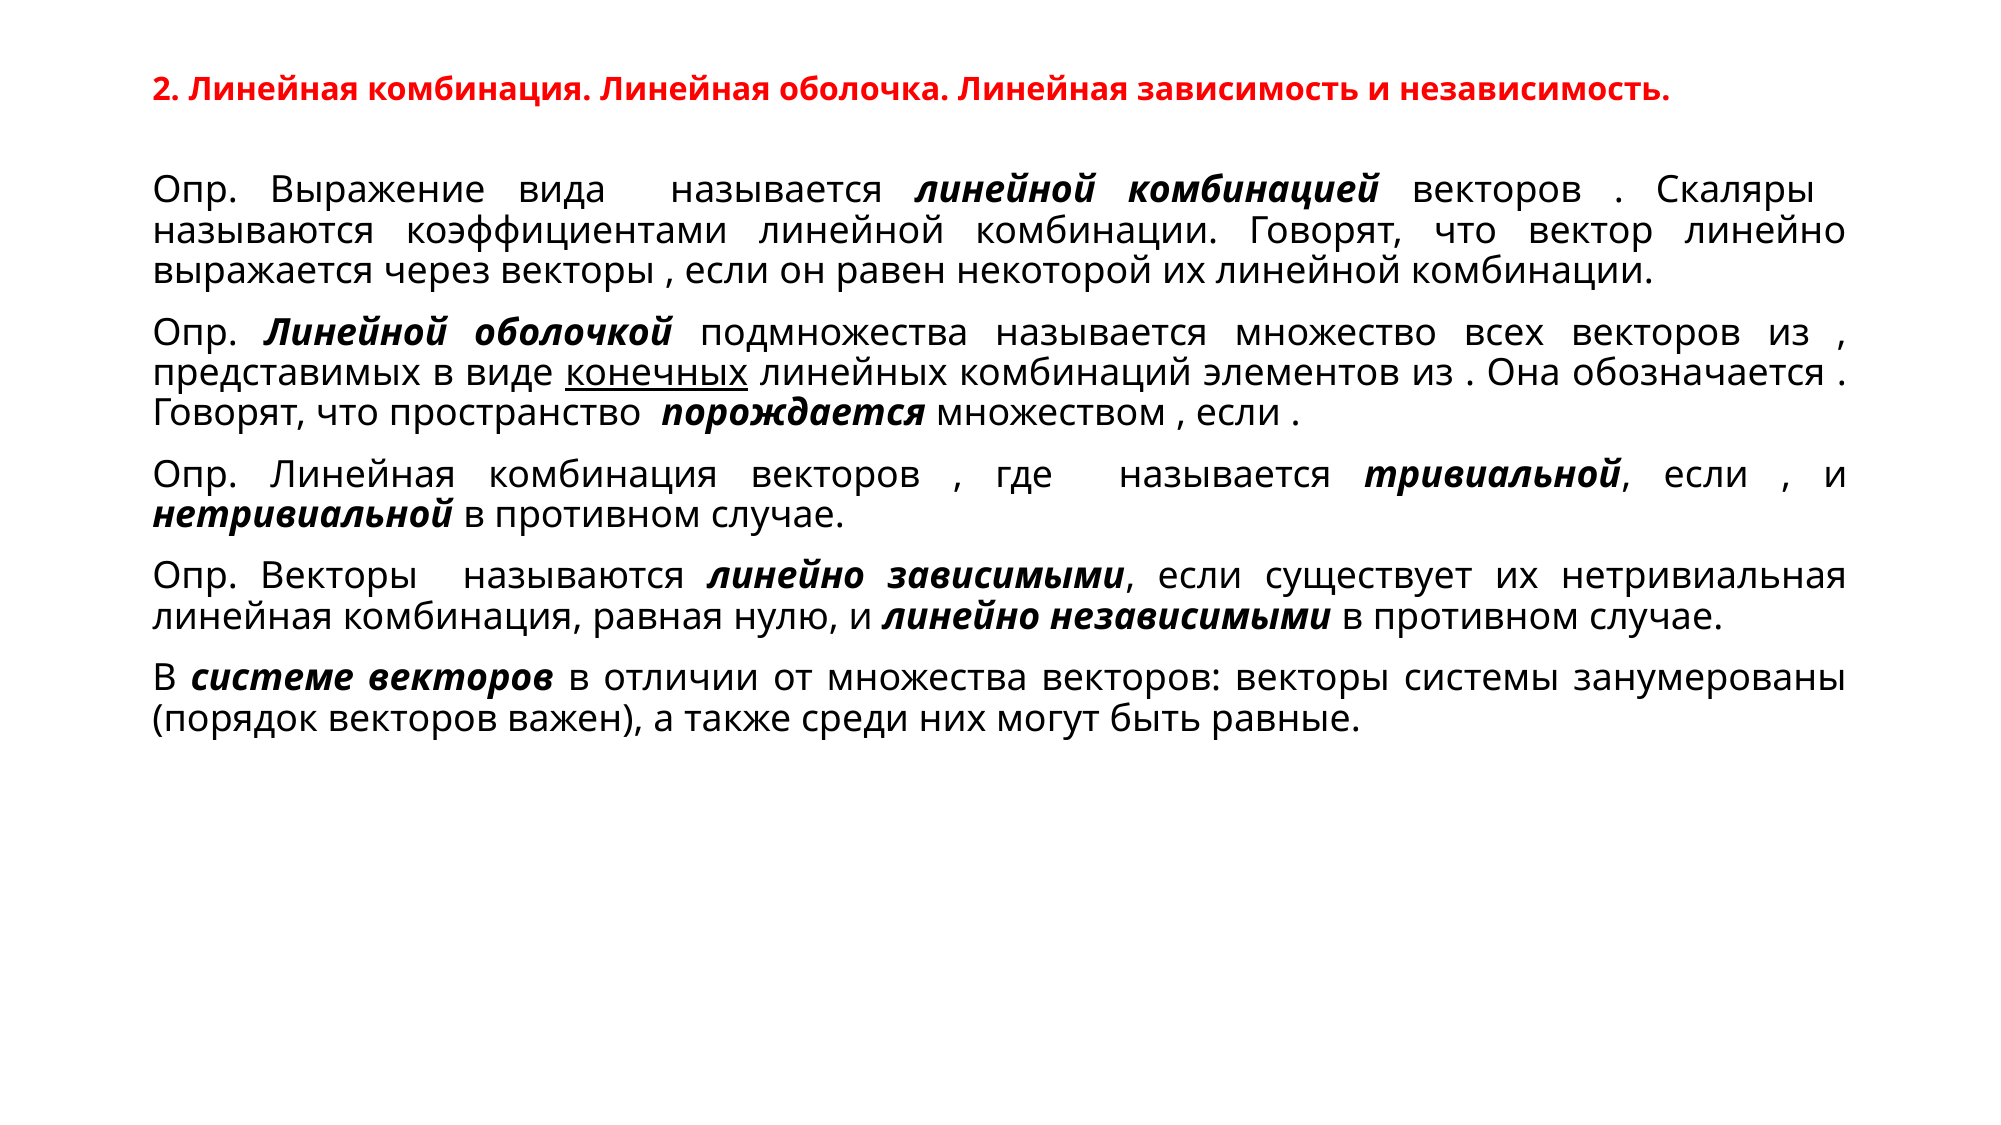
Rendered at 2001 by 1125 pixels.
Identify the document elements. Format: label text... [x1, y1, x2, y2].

title 2. Линейная комбинация. Линейная оболочка. Линейная зависимость и независимость. [137, 65, 1863, 141]
